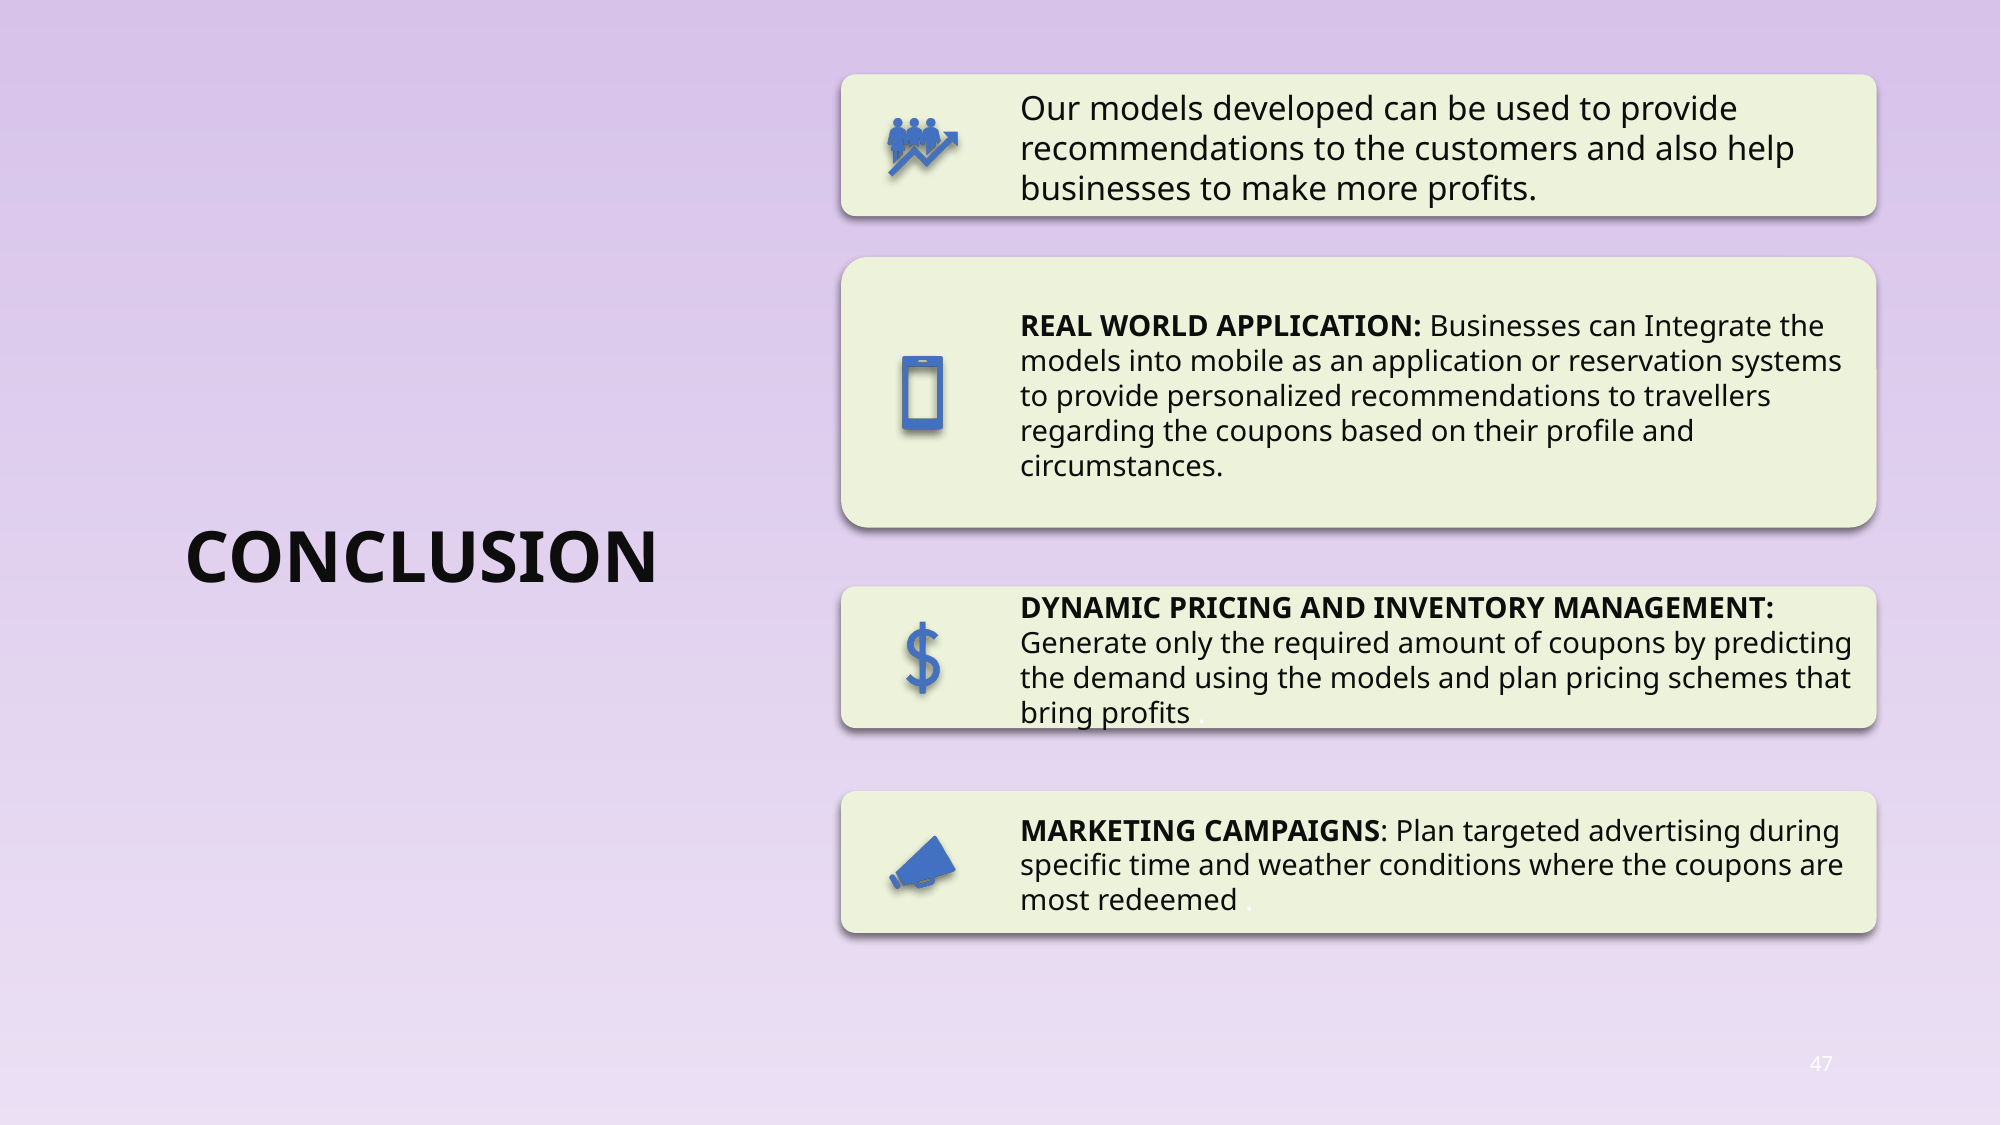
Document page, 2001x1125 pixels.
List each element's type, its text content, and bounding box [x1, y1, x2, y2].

slide_number 47 [1724, 1035, 1849, 1095]
title CONCLUSION [123, 99, 722, 1020]
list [840, 68, 1878, 943]
